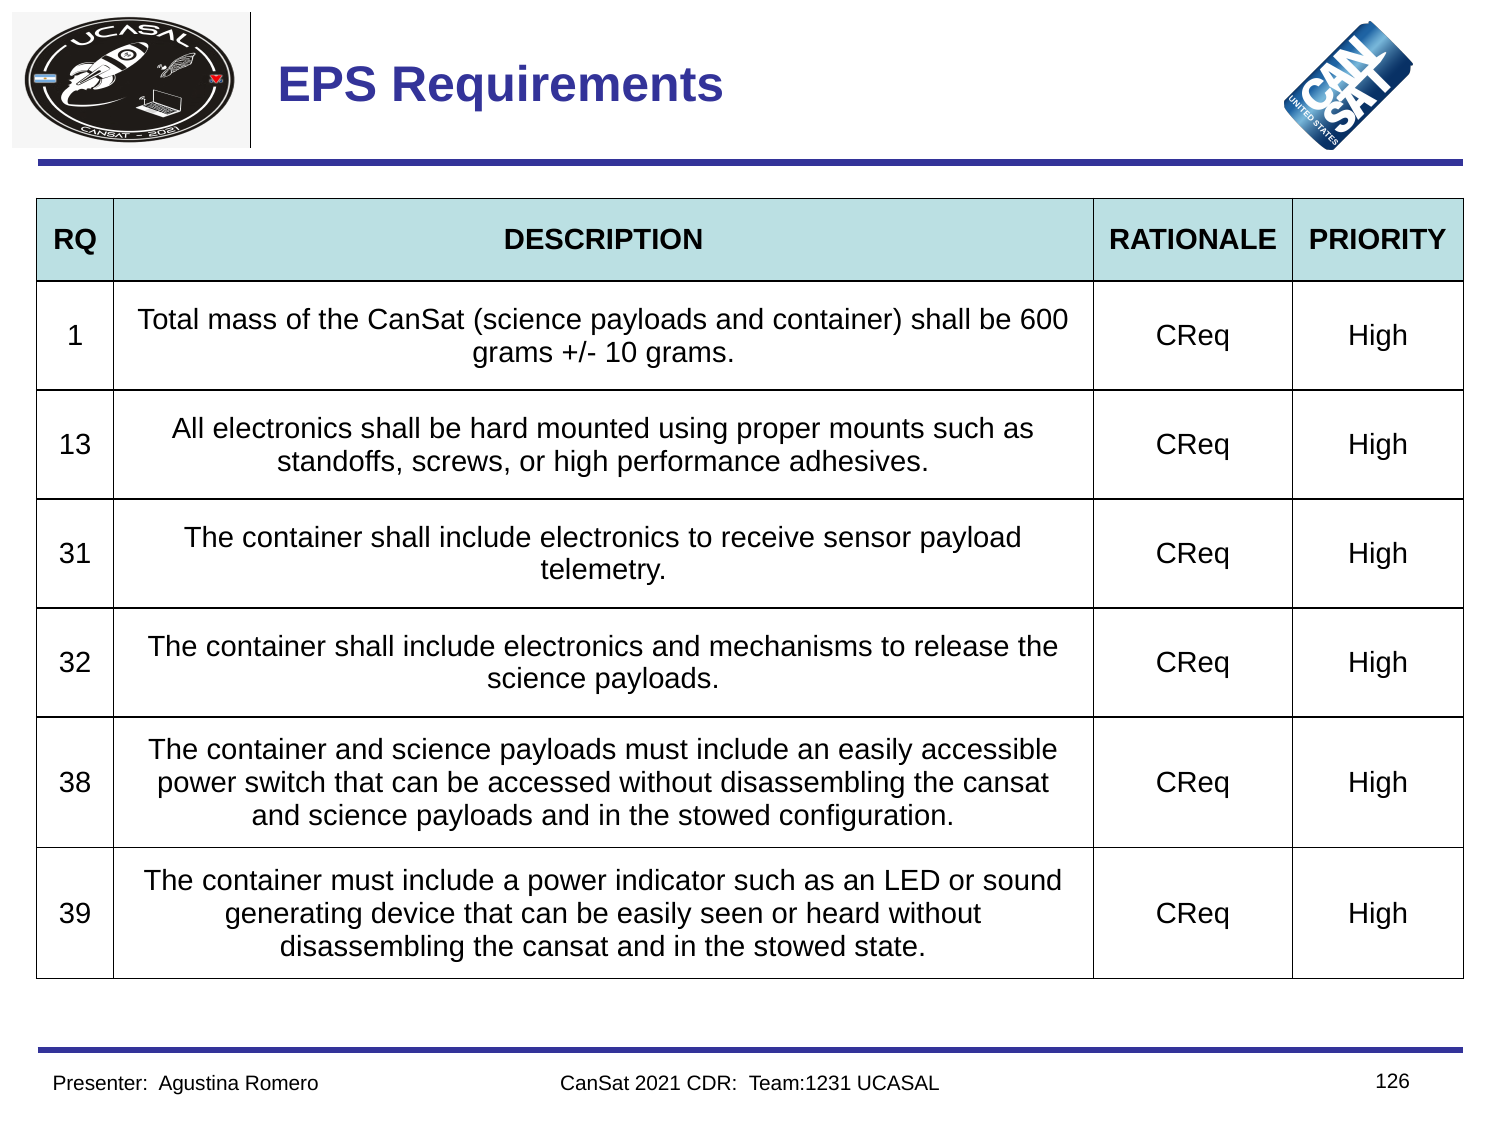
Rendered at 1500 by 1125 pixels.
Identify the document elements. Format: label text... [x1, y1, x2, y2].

slide_number ‹#› [1312, 1059, 1425, 1100]
table_header RATIONALE [1094, 199, 1292, 280]
table_cell CReq [1094, 500, 1292, 607]
table_cell CReq [1094, 391, 1292, 498]
table_cell 13 [37, 391, 113, 498]
table_cell All electronics shall be hard mounted using proper mounts such as standoffs, screws, or high performance adhesives. [114, 391, 1093, 498]
table_cell The container and science payloads must include an easily accessible power switch that can be accessed without disassembling the cansat and science payloads and in the stowed configuration. [114, 718, 1093, 847]
table_cell High [1293, 500, 1463, 607]
table_cell High [1293, 282, 1463, 389]
table_cell The container shall include electronics and mechanisms to release the science payloads. [114, 609, 1093, 716]
table_header RQ [37, 199, 113, 280]
table_cell Total mass of the CanSat (science payloads and container) shall be 600 grams +/- 10 grams. [114, 282, 1093, 389]
picture [1284, 21, 1413, 150]
footer CanSat 2021 CDR: Team:1231 UCASAL [450, 1062, 1050, 1103]
table_cell High [1293, 609, 1463, 716]
table_cell High [1293, 848, 1463, 978]
table_cell CReq [1094, 282, 1292, 389]
table_header DESCRIPTION [114, 199, 1093, 280]
table_cell The container shall include electronics to receive sensor payload telemetry. [114, 500, 1093, 607]
table_cell 32 [37, 609, 113, 716]
table_cell 31 [37, 500, 113, 607]
picture [12, 12, 250, 148]
table_cell CReq [1094, 718, 1292, 847]
text_box Presenter: Agustina Romero [37, 1062, 413, 1103]
table_cell 38 [37, 718, 113, 847]
table_header PRIORITY [1293, 199, 1463, 280]
table_cell CReq [1094, 848, 1292, 978]
table_cell 1 [37, 282, 113, 389]
table_cell High [1293, 391, 1463, 498]
table_cell The container must include a power indicator such as an LED or sound generating device that can be easily seen or heard without disassembling the cansat and in the stowed state. [114, 848, 1093, 978]
table_cell CReq [1094, 609, 1292, 716]
table_cell High [1293, 718, 1463, 847]
title EPS Requirements [262, 12, 1238, 150]
table_cell 39 [37, 848, 113, 978]
